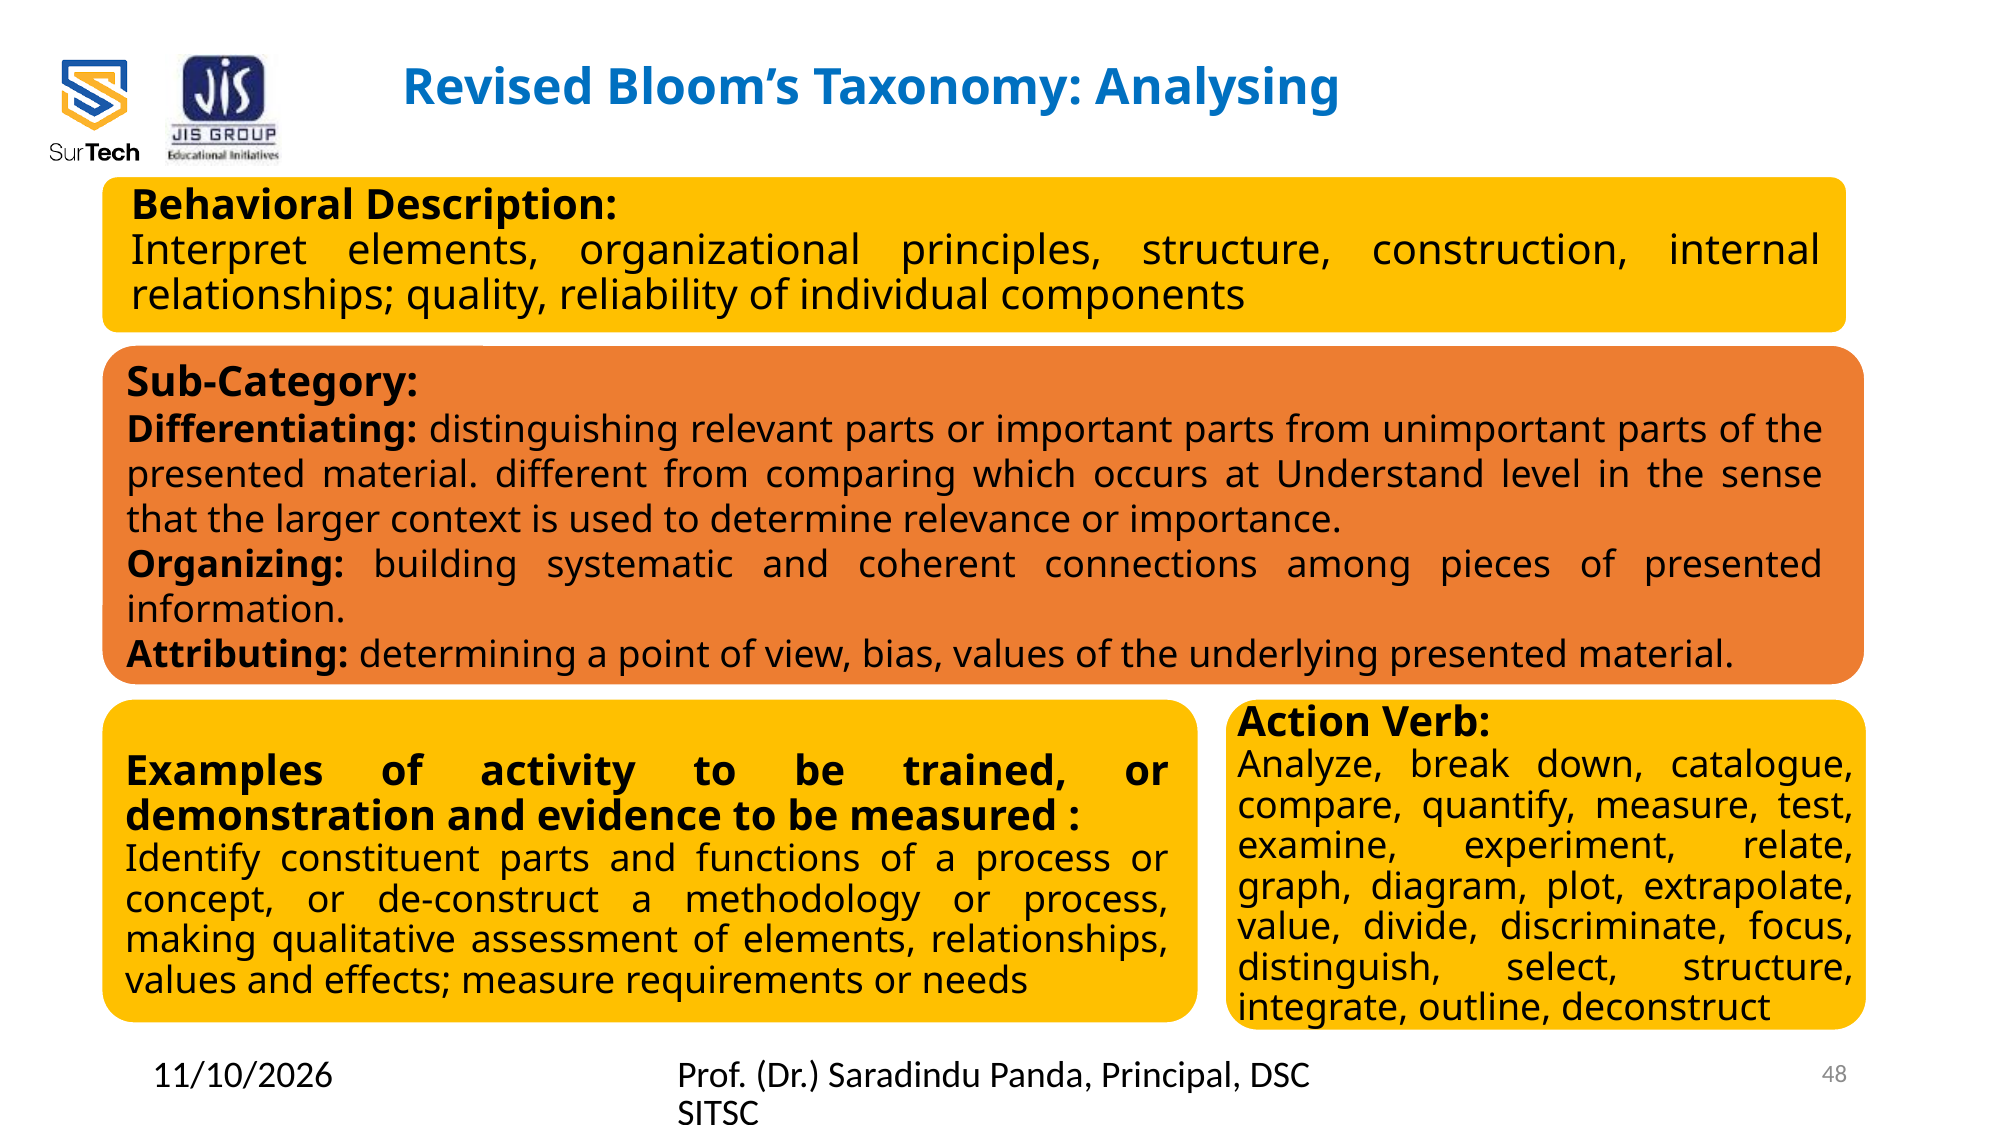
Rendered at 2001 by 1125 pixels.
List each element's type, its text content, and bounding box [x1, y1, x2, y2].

slide_number 48 [1412, 1042, 1863, 1103]
title Revised Bloom’s Taxonomy: Analysing [387, 50, 1893, 123]
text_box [101, 344, 1866, 686]
picture [23, 39, 282, 181]
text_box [1224, 698, 1867, 1031]
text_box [101, 176, 1848, 334]
footer Prof. (Dr.) Saradindu Panda, Principal, DSCSITSC [662, 1042, 1338, 1103]
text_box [101, 698, 1199, 1024]
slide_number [137, 1042, 588, 1103]
